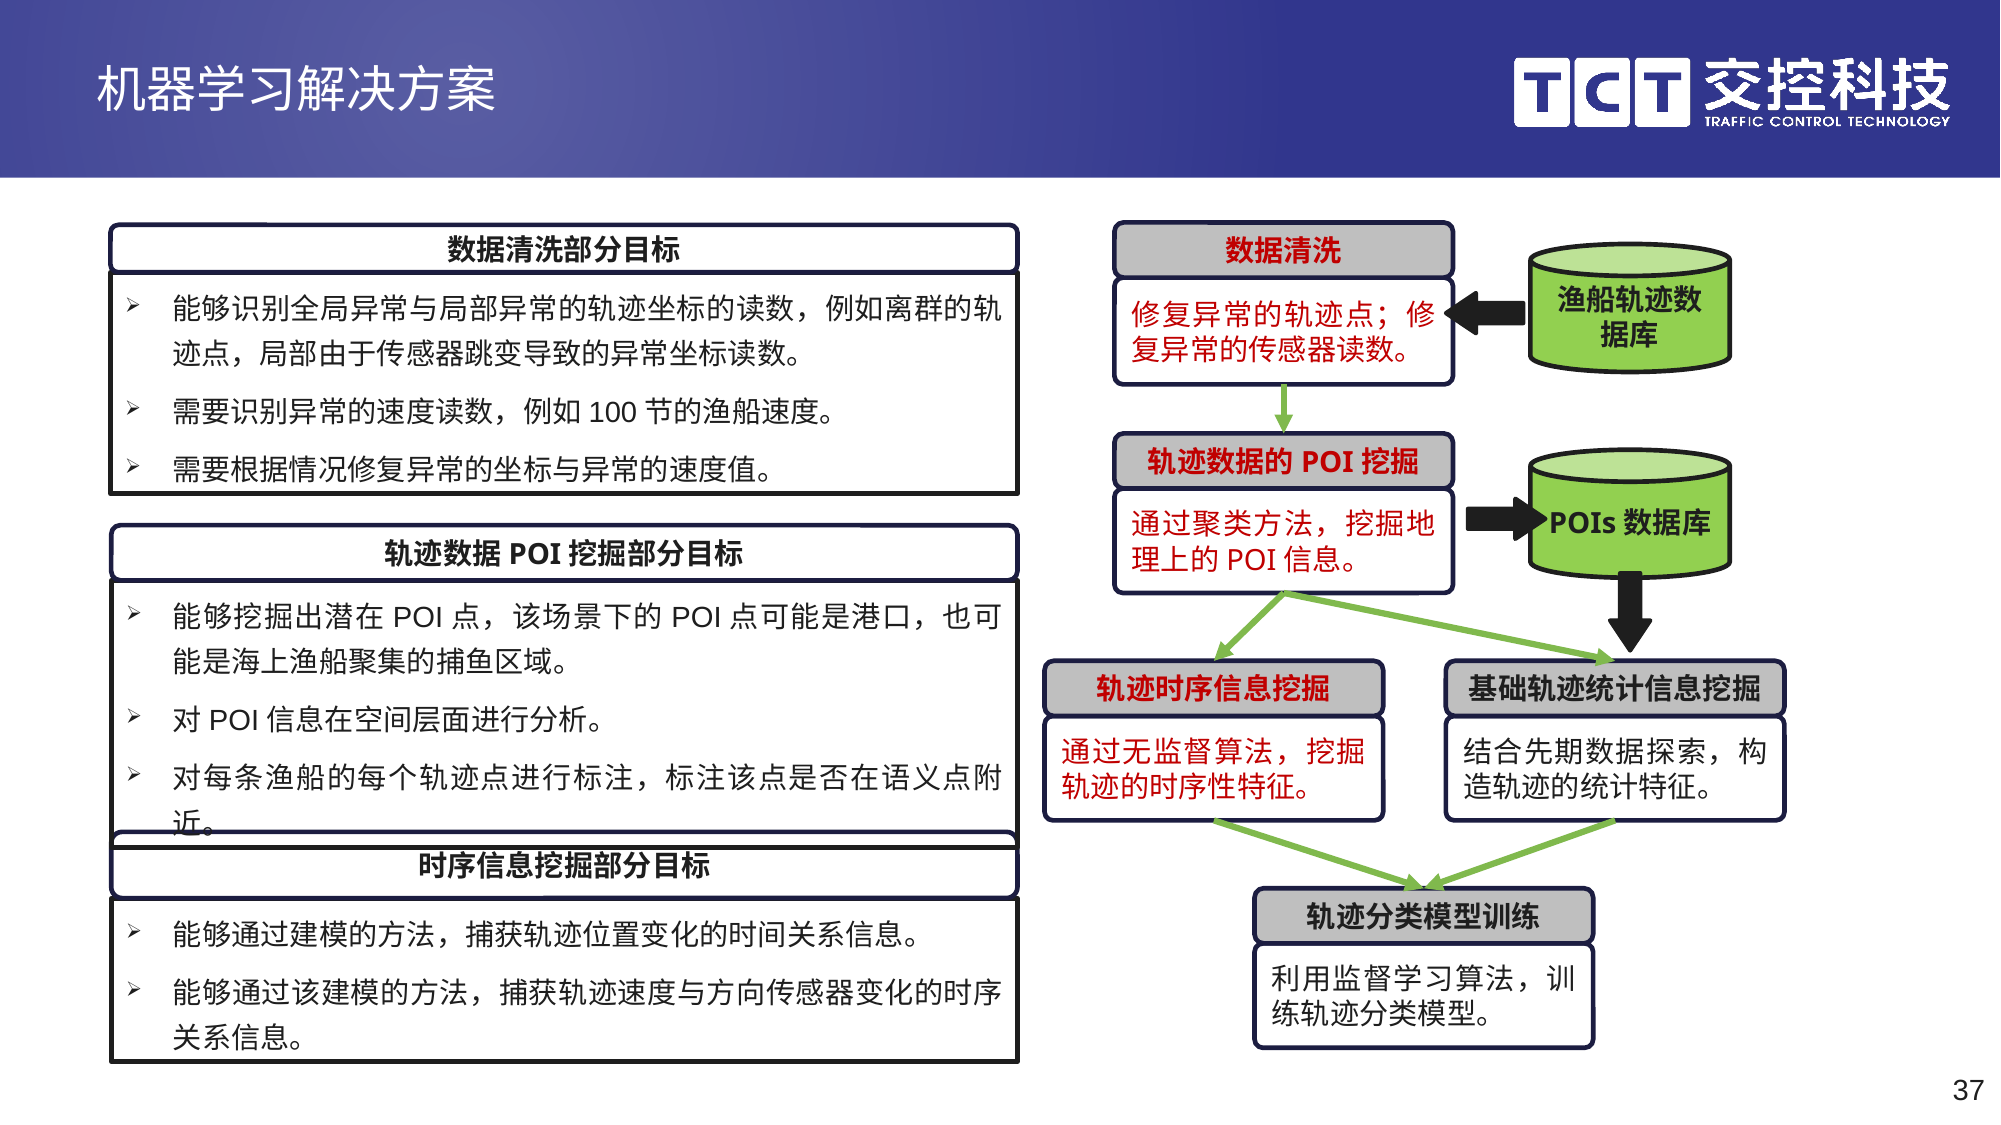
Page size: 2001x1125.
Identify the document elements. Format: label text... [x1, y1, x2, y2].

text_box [1423, 820, 1616, 889]
text_box POIs数据库 [1528, 447, 1732, 580]
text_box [1445, 660, 1785, 821]
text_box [1254, 897, 1594, 1049]
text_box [1044, 660, 1384, 821]
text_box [1213, 592, 1282, 662]
text_box [1617, 571, 1653, 653]
text_box 渔船轨迹数据库 [1528, 241, 1732, 375]
title 机器学习解决方案 [81, 56, 1930, 127]
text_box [1114, 433, 1454, 594]
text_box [110, 524, 1018, 802]
text_box [1465, 496, 1548, 541]
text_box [110, 224, 1018, 491]
text_box [1458, 291, 1526, 336]
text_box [1283, 592, 1616, 662]
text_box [110, 831, 1018, 1075]
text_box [1114, 222, 1454, 385]
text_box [1213, 820, 1421, 889]
slide_number 37 [1689, 1063, 2000, 1124]
